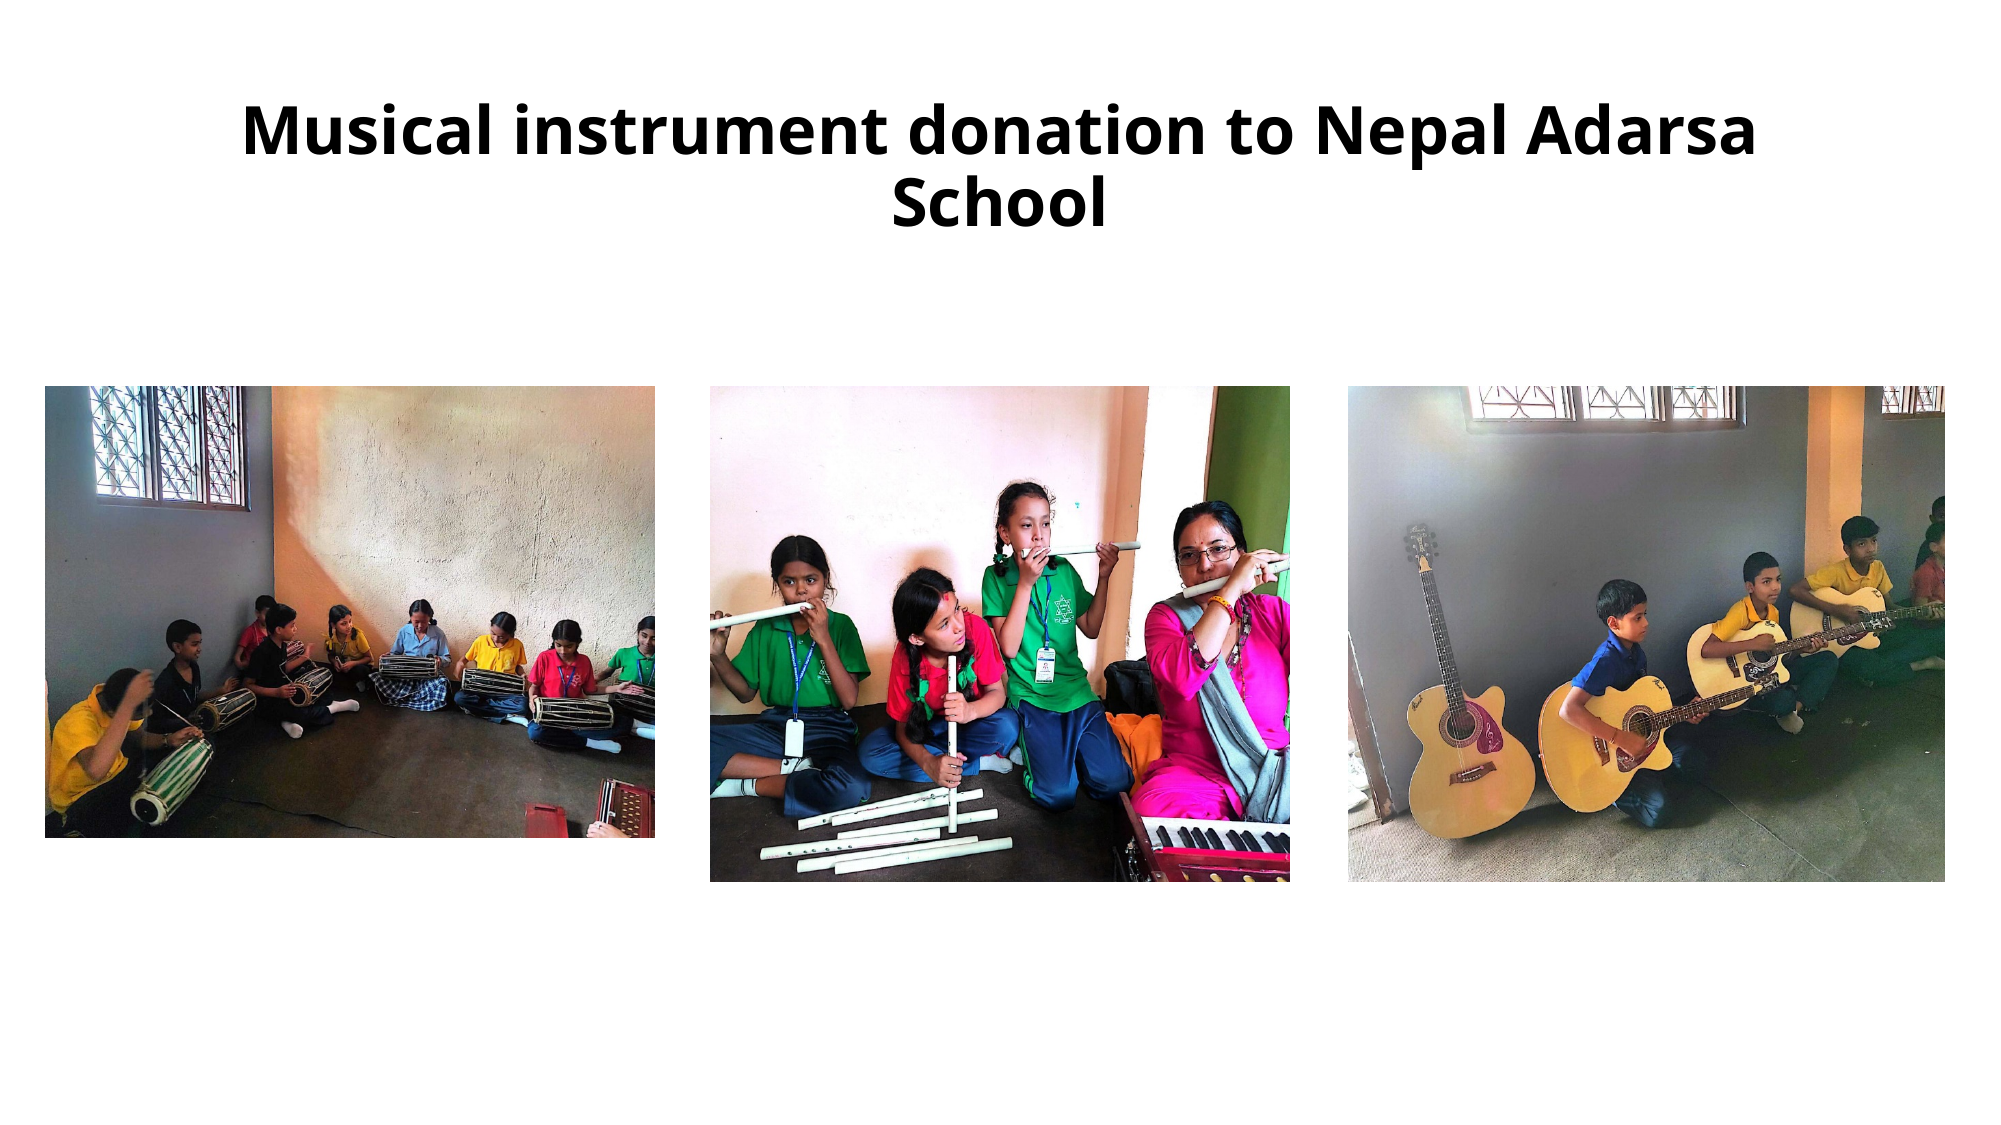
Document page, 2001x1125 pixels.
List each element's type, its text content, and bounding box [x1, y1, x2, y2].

picture [1348, 386, 1945, 882]
title Musical instrument donation to Nepal Adarsa School [137, 59, 1863, 278]
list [45, 386, 655, 838]
picture [710, 386, 1290, 882]
